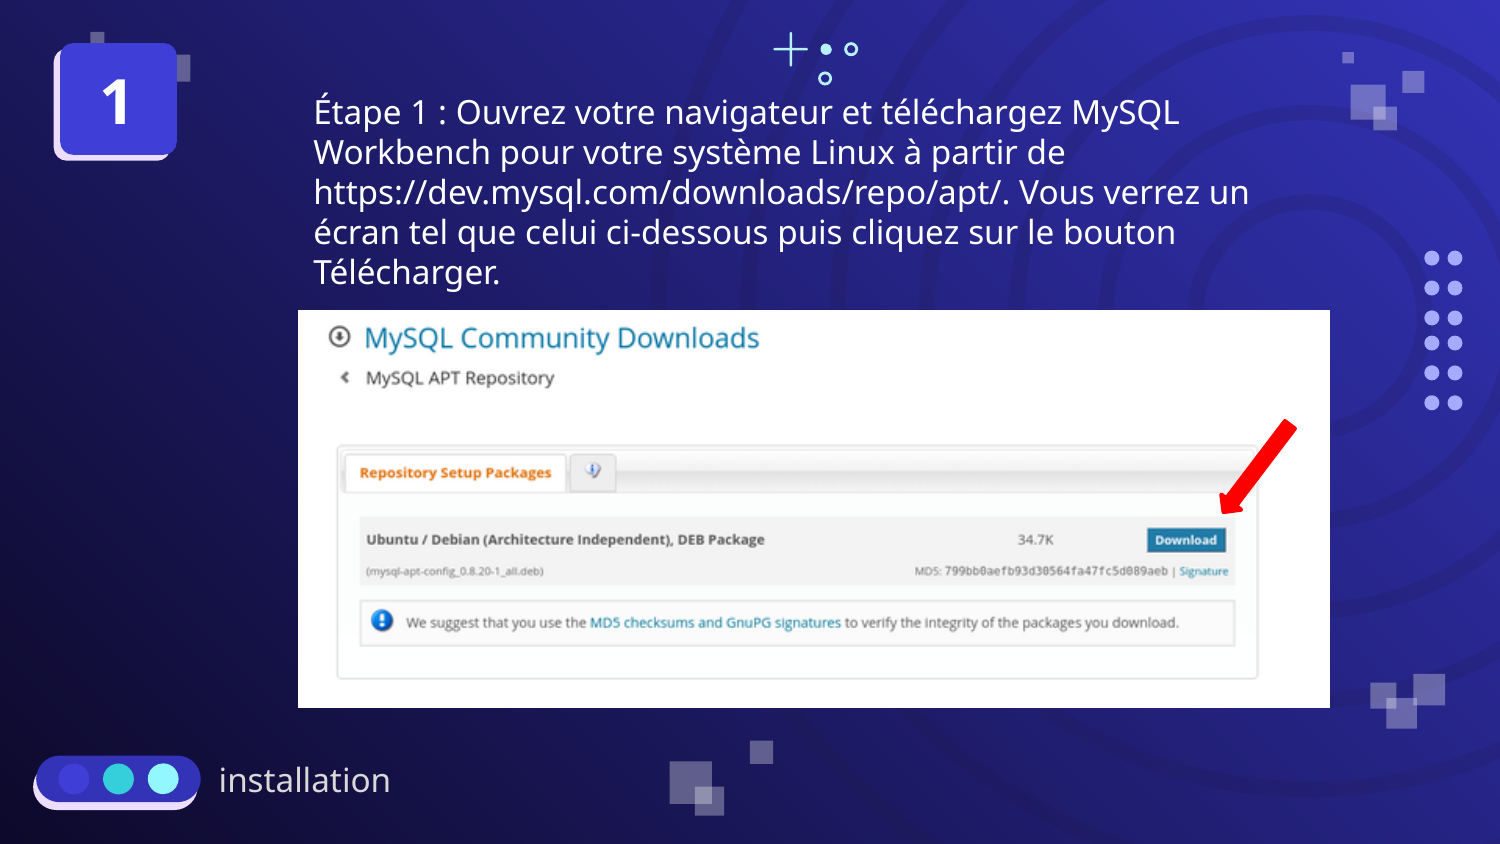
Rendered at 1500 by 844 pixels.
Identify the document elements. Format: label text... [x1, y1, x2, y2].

picture [298, 310, 1330, 708]
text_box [32, 755, 201, 811]
text_box installation [206, 757, 841, 803]
text_box Étape 1 : Ouvrez votre navigateur et téléchargez MySQL Workbench pour votre système Linux à partir de https://dev.mysql.com/downloads/repo/apt/. Vous verrez un écran tel que celui ci-dessous puis cliquez sur le bouton Télécharger. [298, 70, 1330, 310]
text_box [53, 42, 178, 161]
